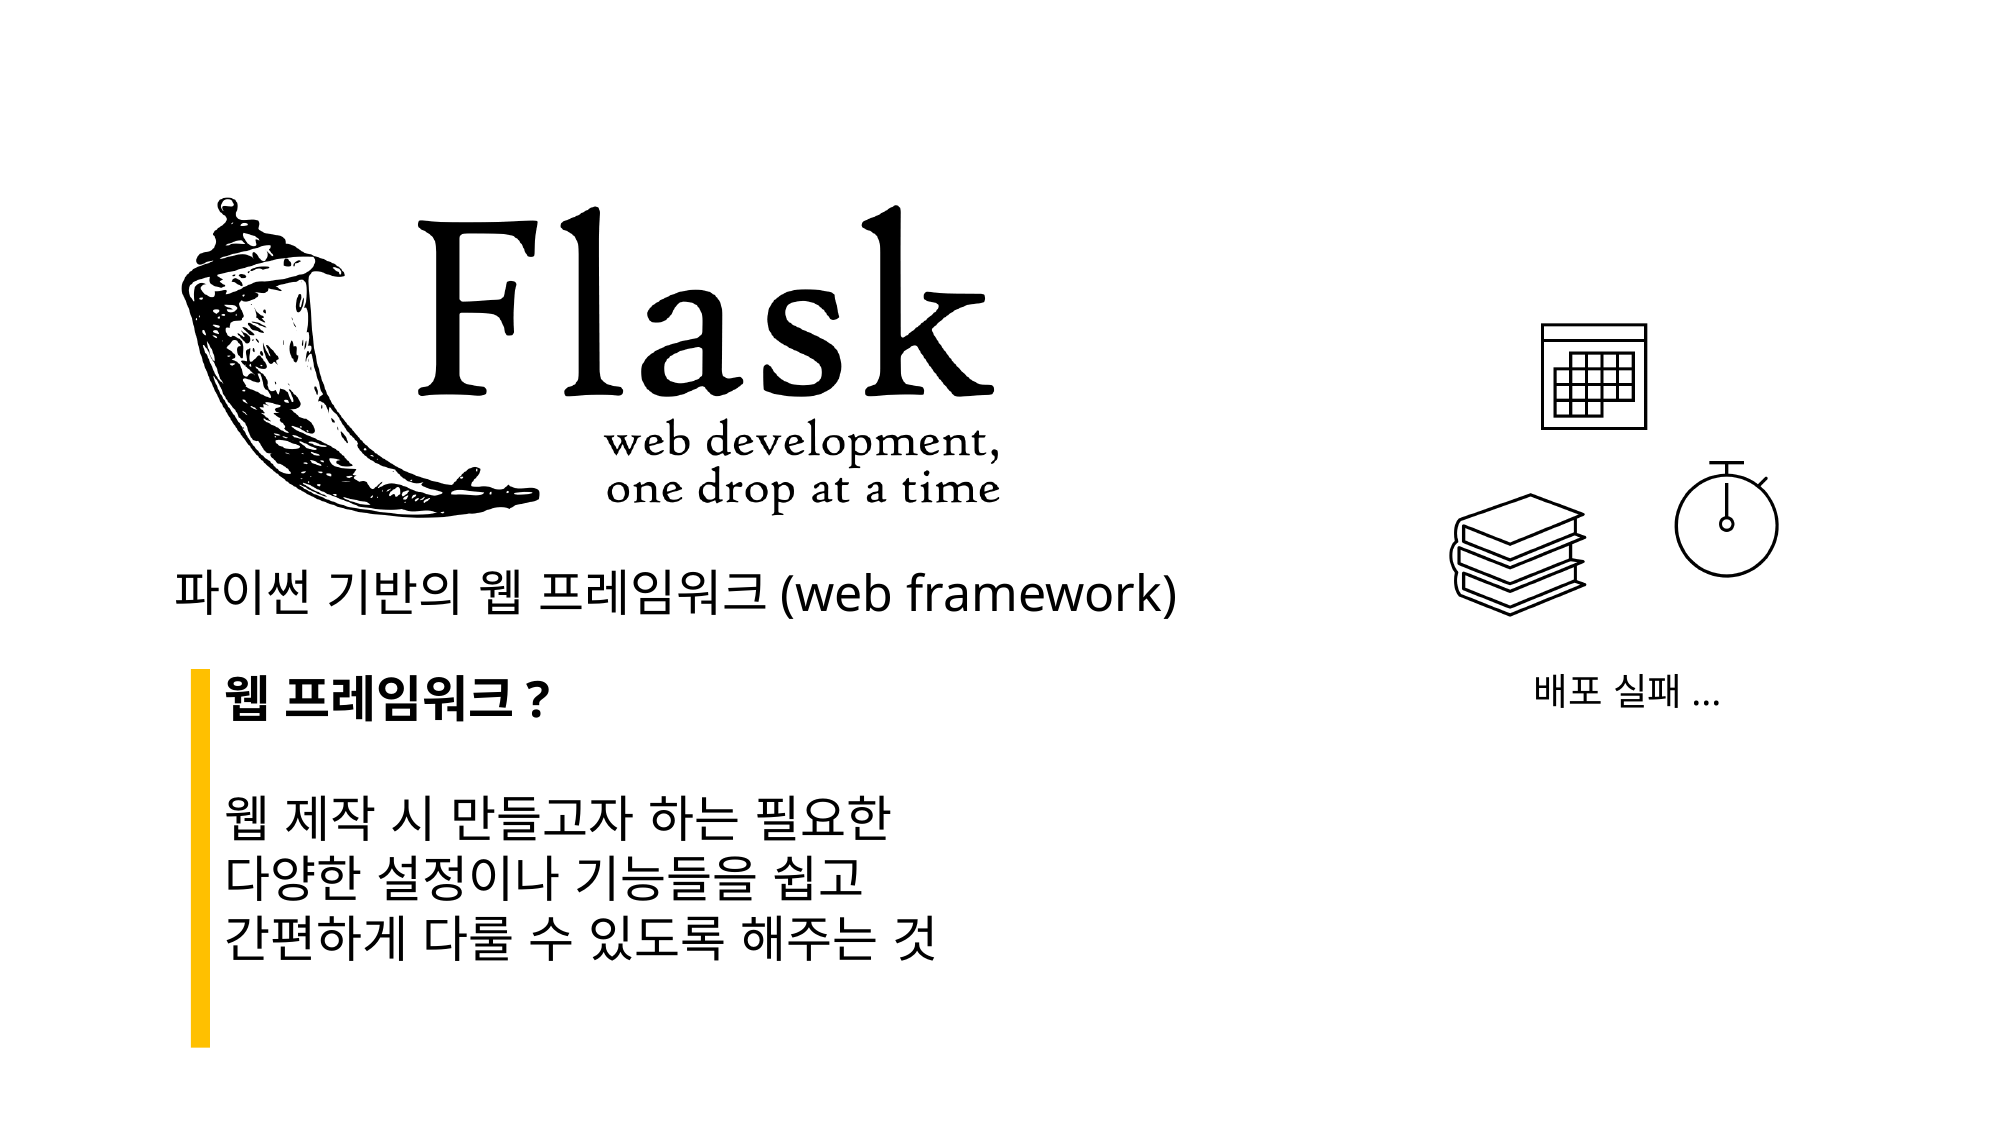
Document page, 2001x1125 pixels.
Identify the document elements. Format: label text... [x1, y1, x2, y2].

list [159, 187, 1020, 525]
text_box 배포 실패... [1519, 660, 1874, 720]
text_box [190, 668, 211, 1049]
picture [1443, 480, 1594, 631]
picture [1518, 301, 1802, 593]
text_box 파이썬 기반의 웹 프레임워크(web framework) [159, 554, 1387, 630]
text_box 웹 프레임워크? 웹 제작 시 만들고자 하는 필요한 다양한 설정이나 기능들을 쉽고 간편하게 다룰 수 있도록 해주는 것 [209, 660, 962, 975]
